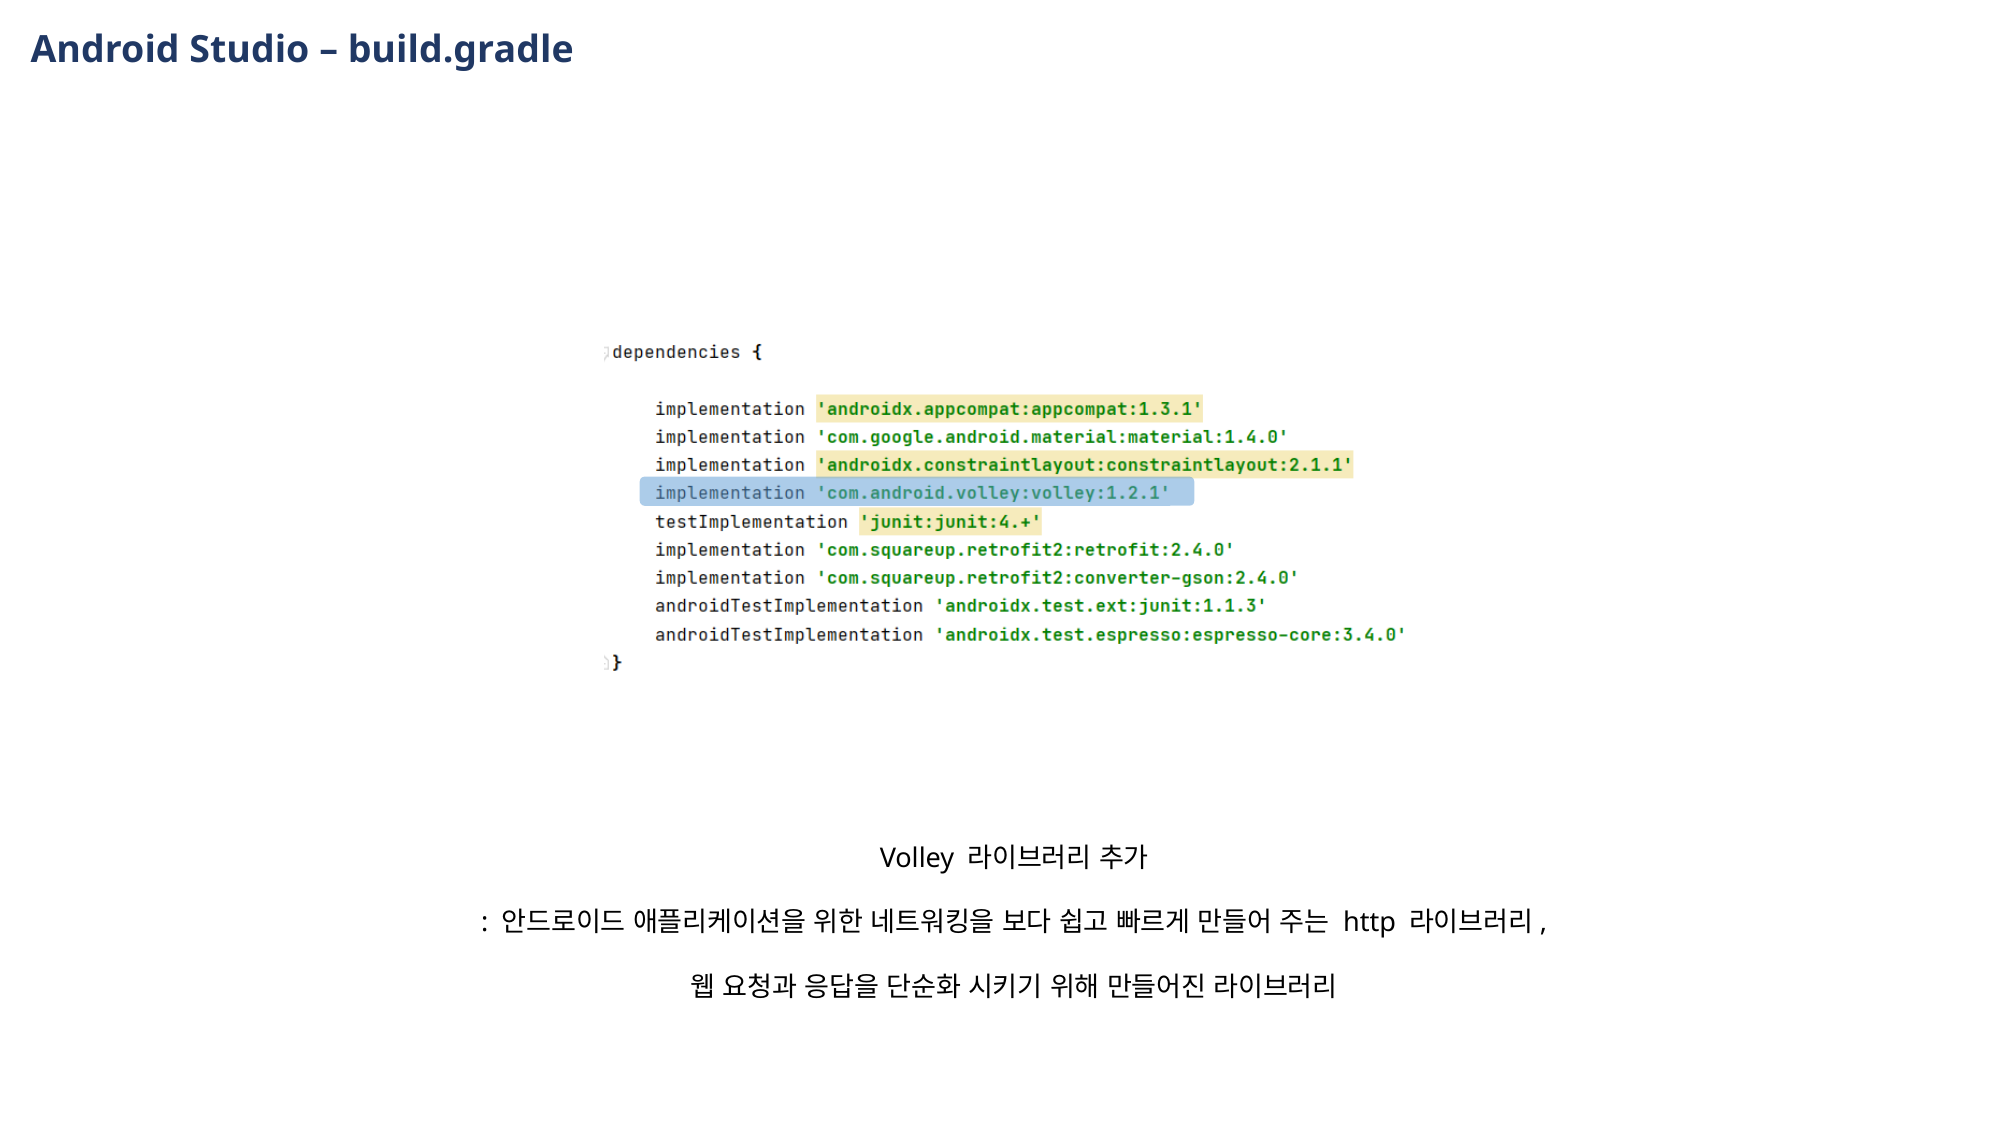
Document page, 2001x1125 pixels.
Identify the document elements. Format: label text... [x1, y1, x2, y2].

picture [604, 328, 1425, 685]
text_box Android Studio – build.gradle [15, 17, 1701, 78]
text_box Volley 라이브러리 추가 : 안드로이드 애플리케이션을 위한 네트워킹을 보다 쉽고 빠르게 만들어 주는 http 라이브러리, 웹 요청과 응답을 단순화 시키기 위해 만들어진 라이브러리 [399, 832, 1629, 1010]
